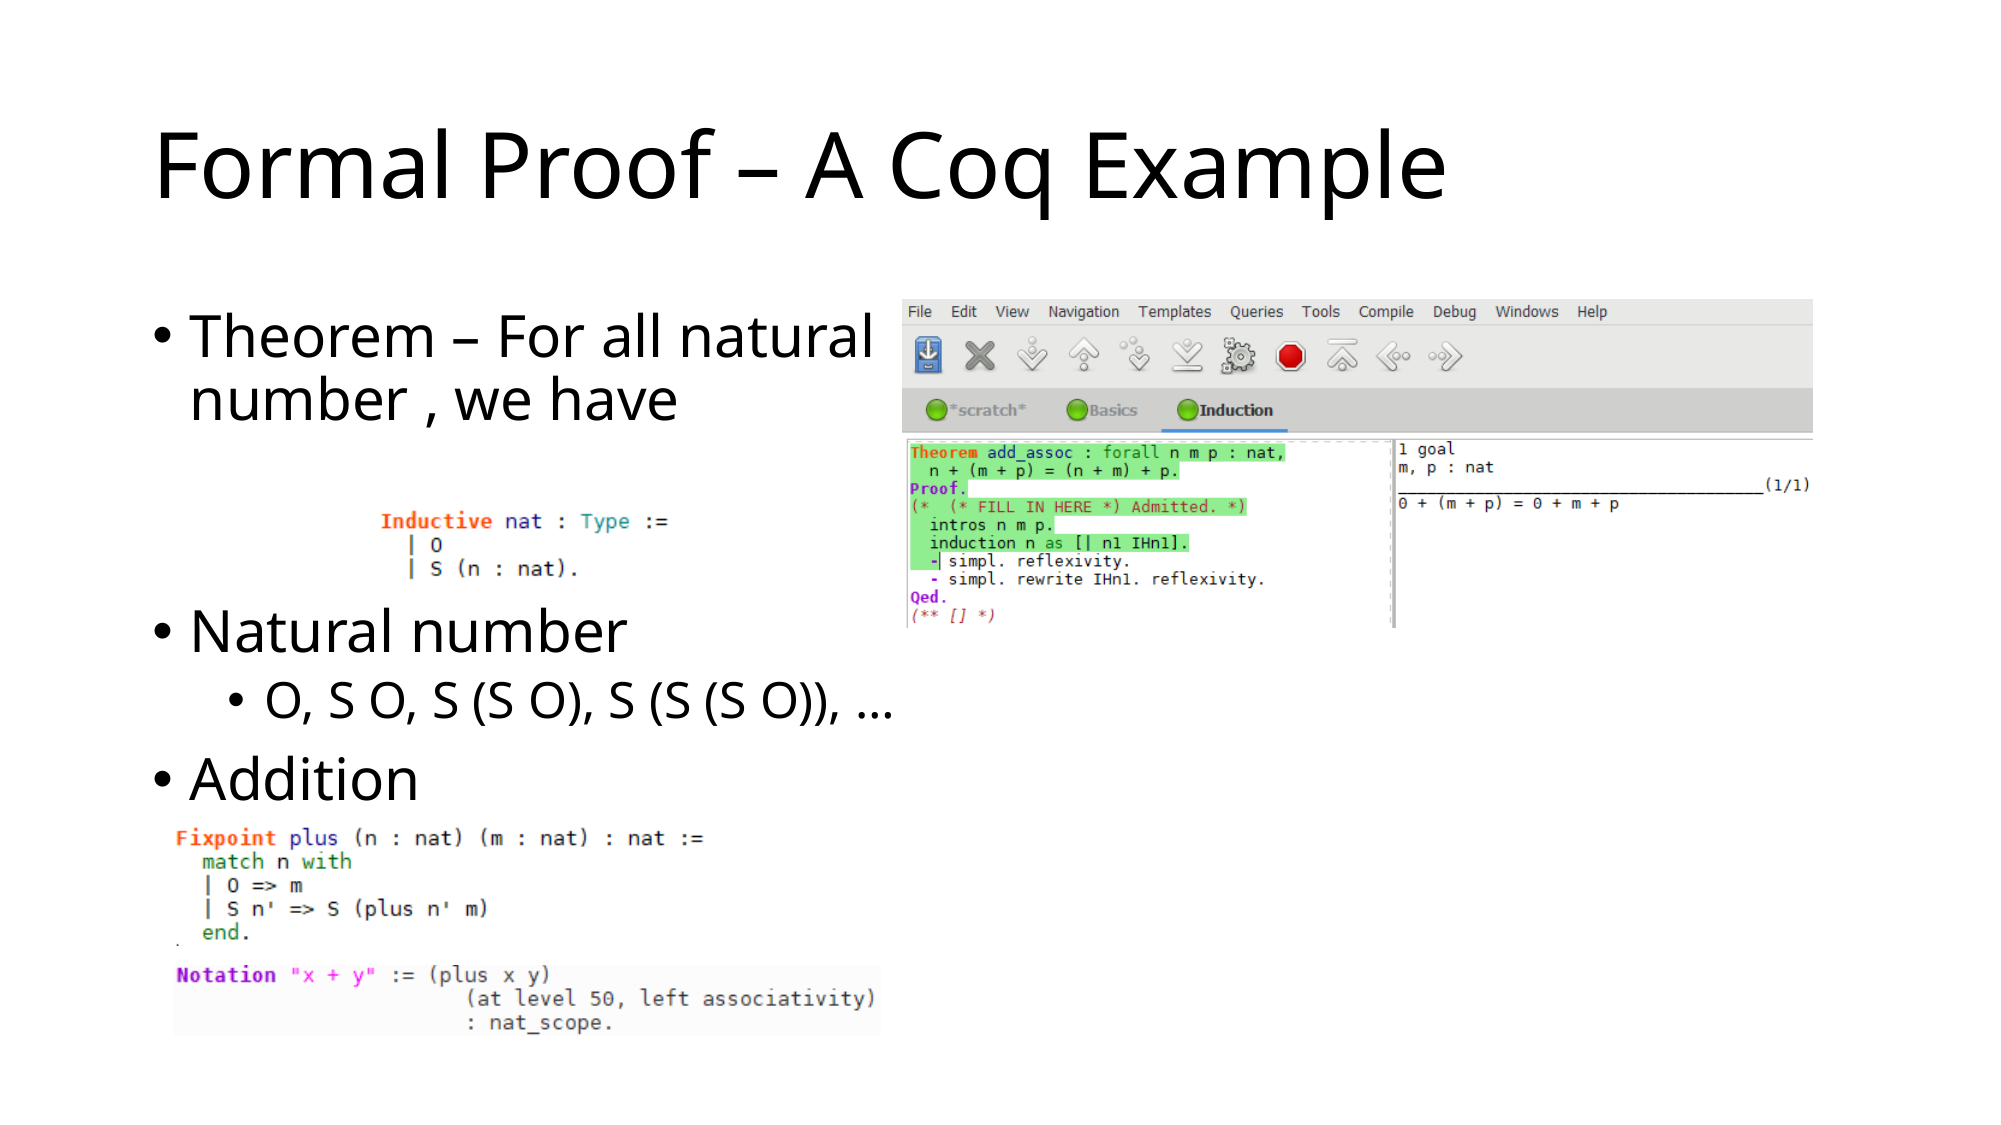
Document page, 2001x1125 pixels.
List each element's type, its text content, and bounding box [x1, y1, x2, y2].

picture [378, 508, 676, 584]
picture [174, 825, 713, 946]
picture [901, 299, 1813, 628]
picture [174, 965, 882, 1036]
title Formal Proof – A Coq Example [137, 59, 1863, 278]
